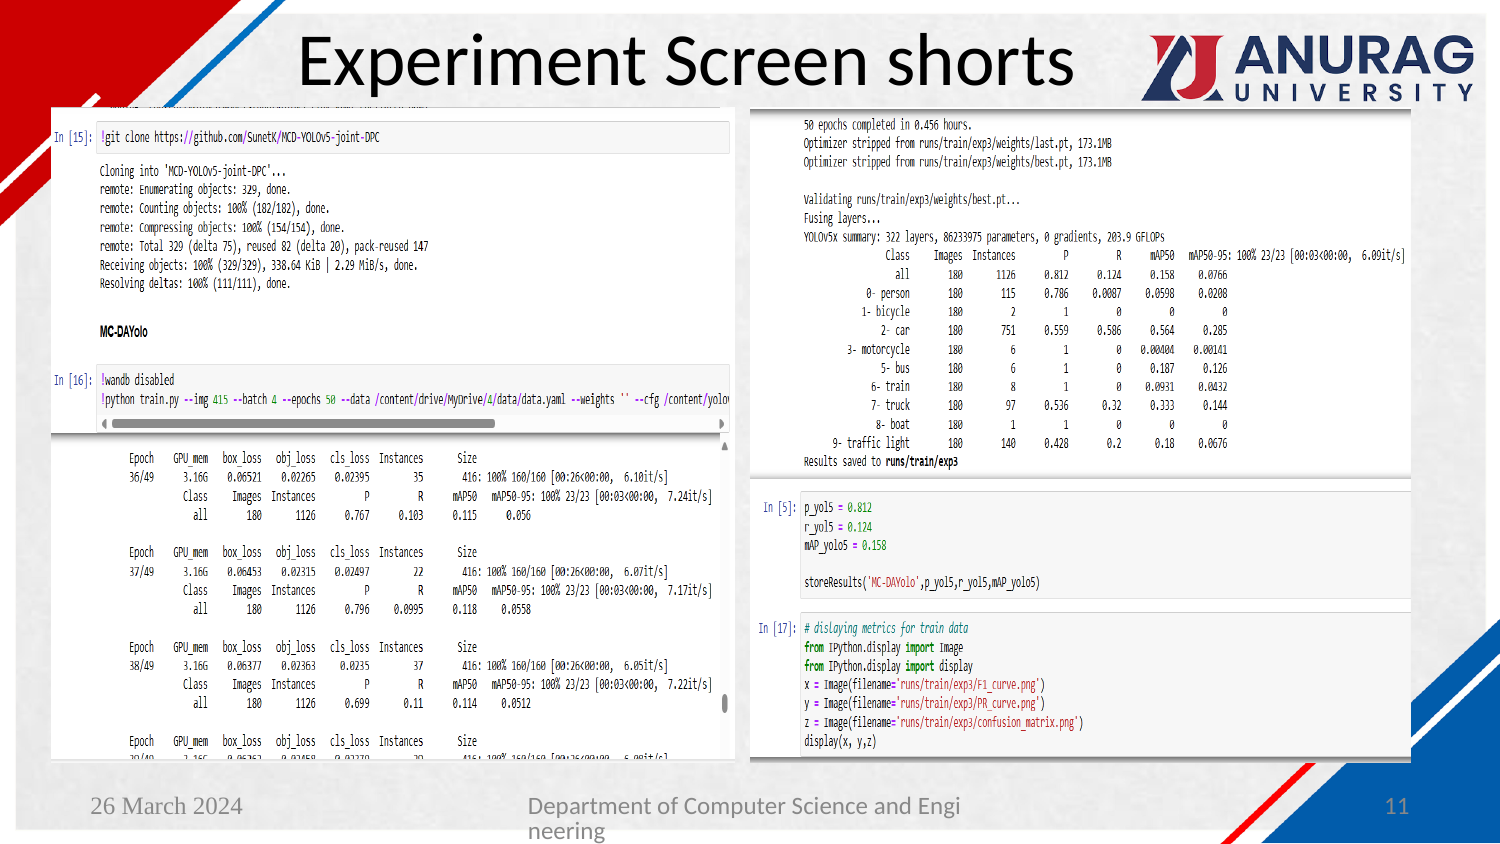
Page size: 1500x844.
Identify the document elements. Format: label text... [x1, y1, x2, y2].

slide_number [75, 782, 425, 827]
text_box [739, 528, 744, 594]
slide_number 11 [1074, 782, 1425, 827]
title Experiment Screen shorts [193, 4, 1197, 108]
picture [0, 0, 1500, 844]
footer Department of Computer Science and Engineering [512, 782, 988, 827]
